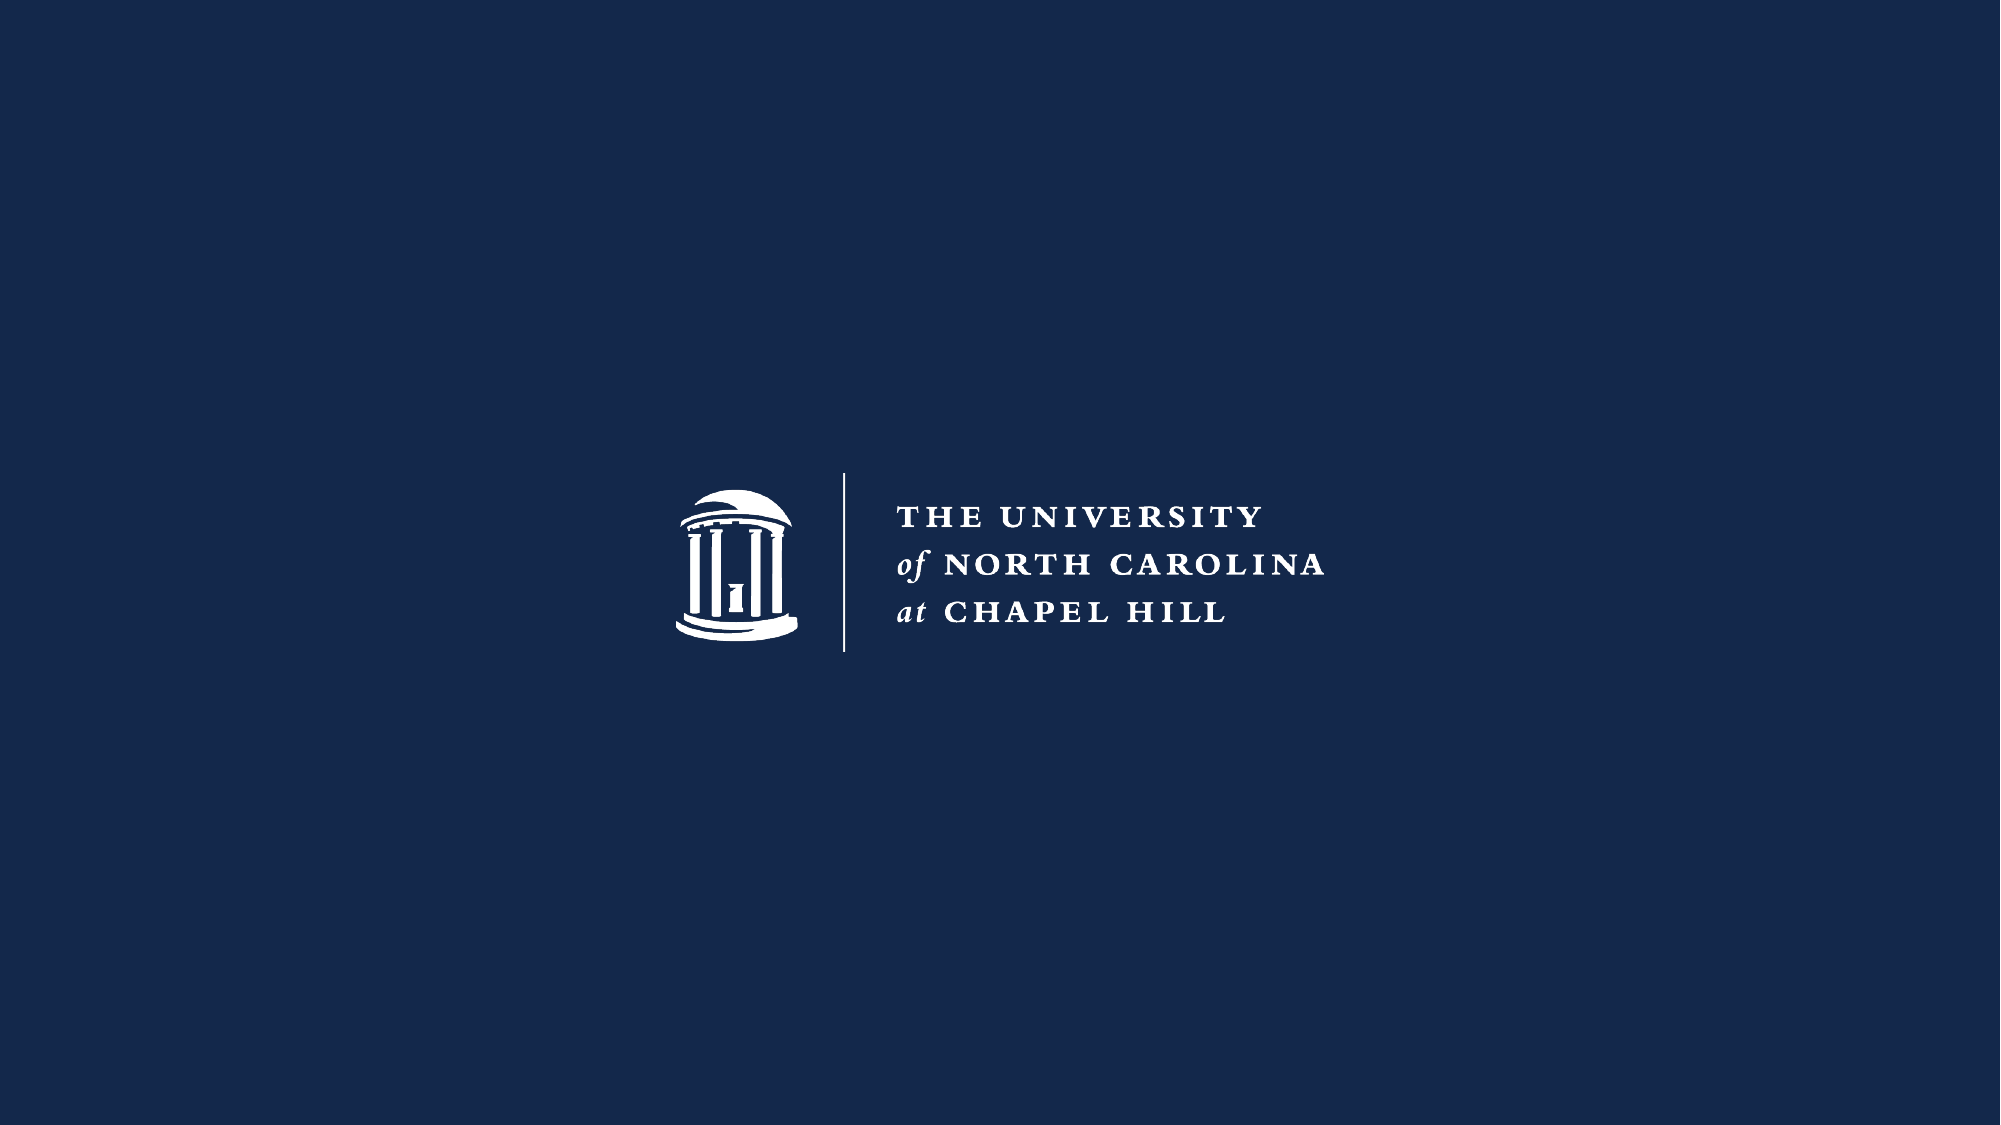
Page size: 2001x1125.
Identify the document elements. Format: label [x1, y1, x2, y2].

picture [676, 473, 1324, 652]
